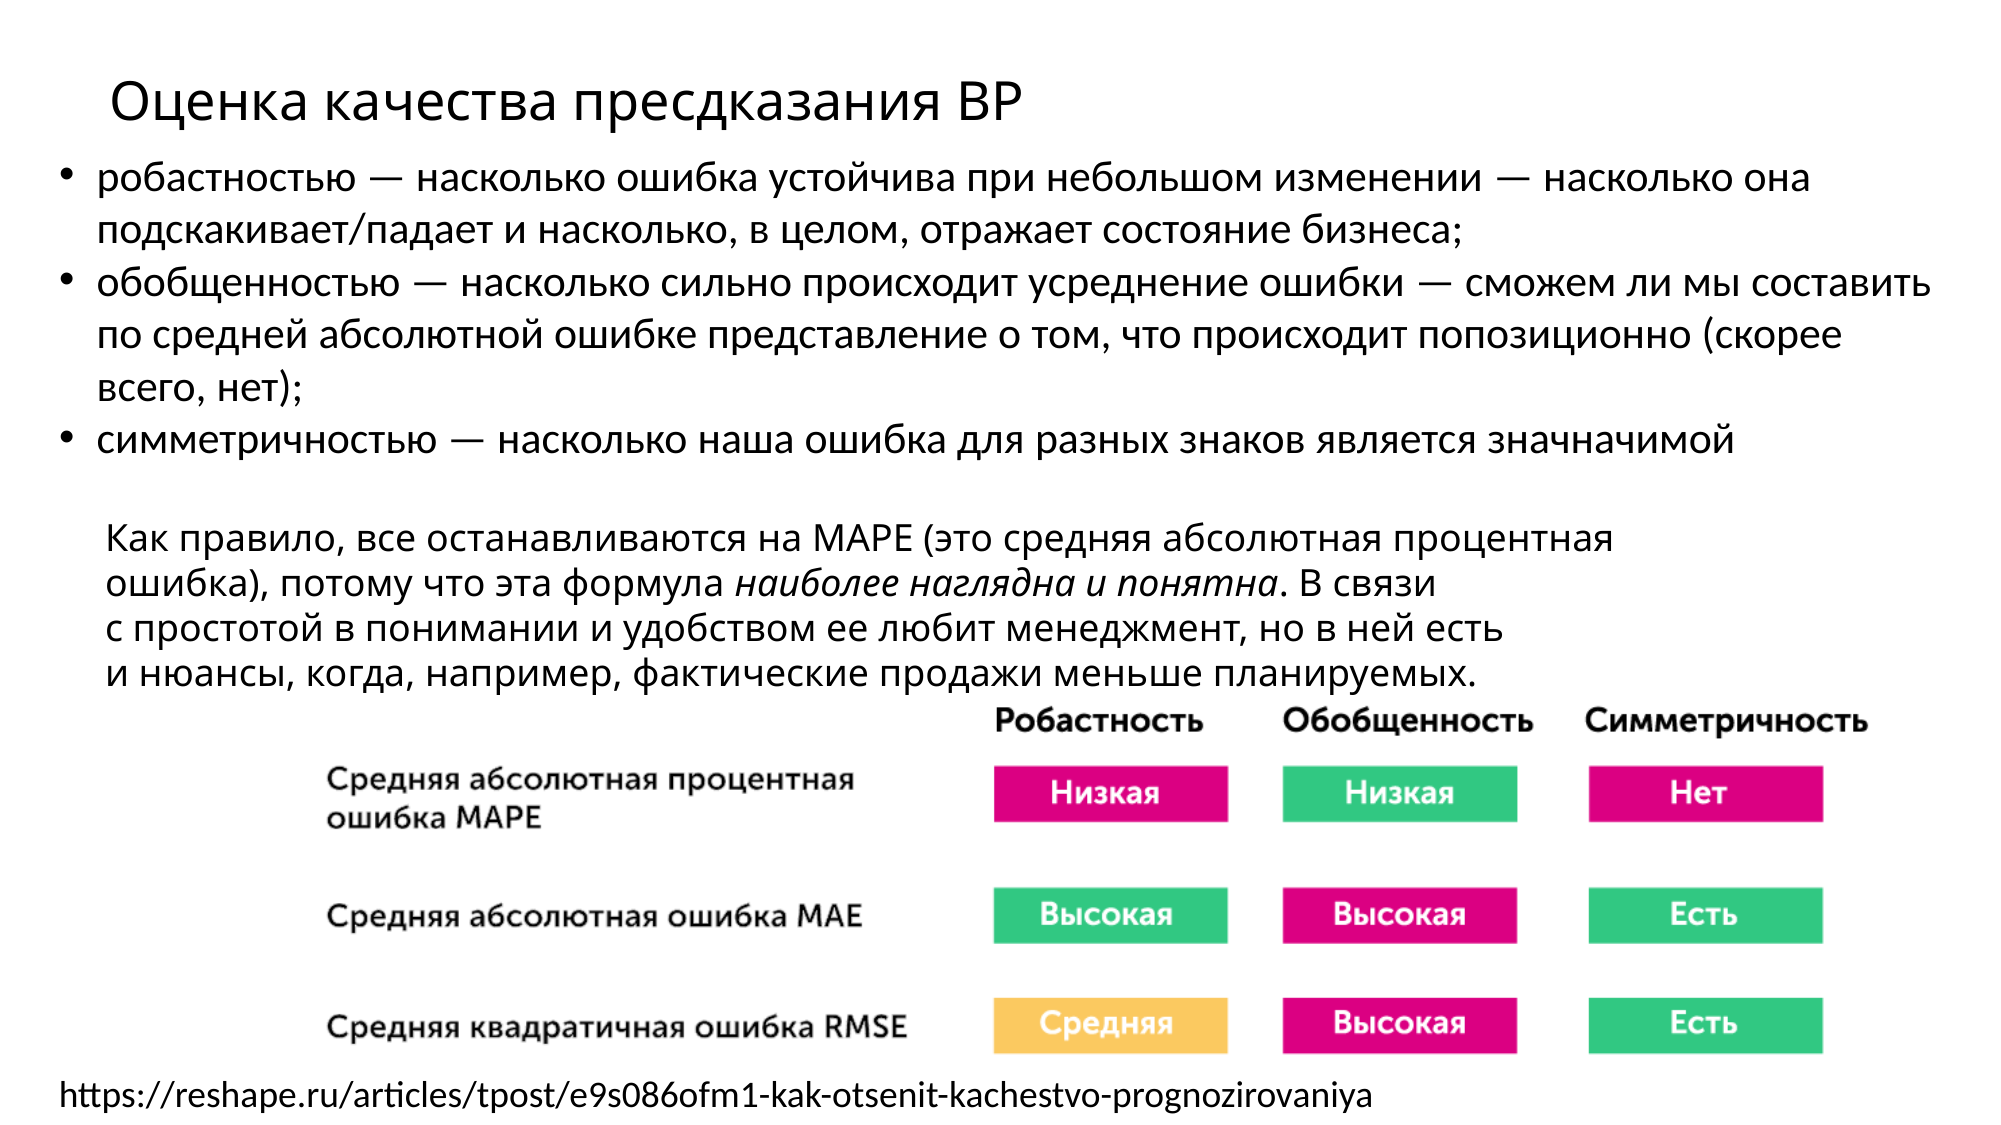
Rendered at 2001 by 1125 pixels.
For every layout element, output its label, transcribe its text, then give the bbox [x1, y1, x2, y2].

list робастностью — насколько ошибка устойчива при небольшом изменении — насколько она подскакивает/падает и насколько, в целом, отражает состояние бизнеса; обобщенностью — насколько сильно происходит усреднение ошибки — сможем ли мы составить по средней абсолютной ошибке представление о том, что происходит попозиционно (скорее всего, нет); симметричностью — насколько наша ошибка для разных знаков является значначимой [44, 139, 1967, 1014]
title Оценка качества пресдказания ВР [94, 66, 1863, 139]
text_box Как правило, все останавливаются на MAPE (это средняя абсолютная процентная ошибка), потому что эта формула наиболее наглядна и понятна. В связи с простотой в понимании и удобством ее любит менеджмент, но в ней есть и нюансы, когда, например, фактические продажи меньше планируемых. [90, 506, 1662, 701]
text_box https://reshape.ru/articles/tpost/e9s086ofm1-kak-otsenit-kachestvo-prognozirovaniya [44, 1063, 1662, 1123]
picture [289, 671, 1910, 1094]
